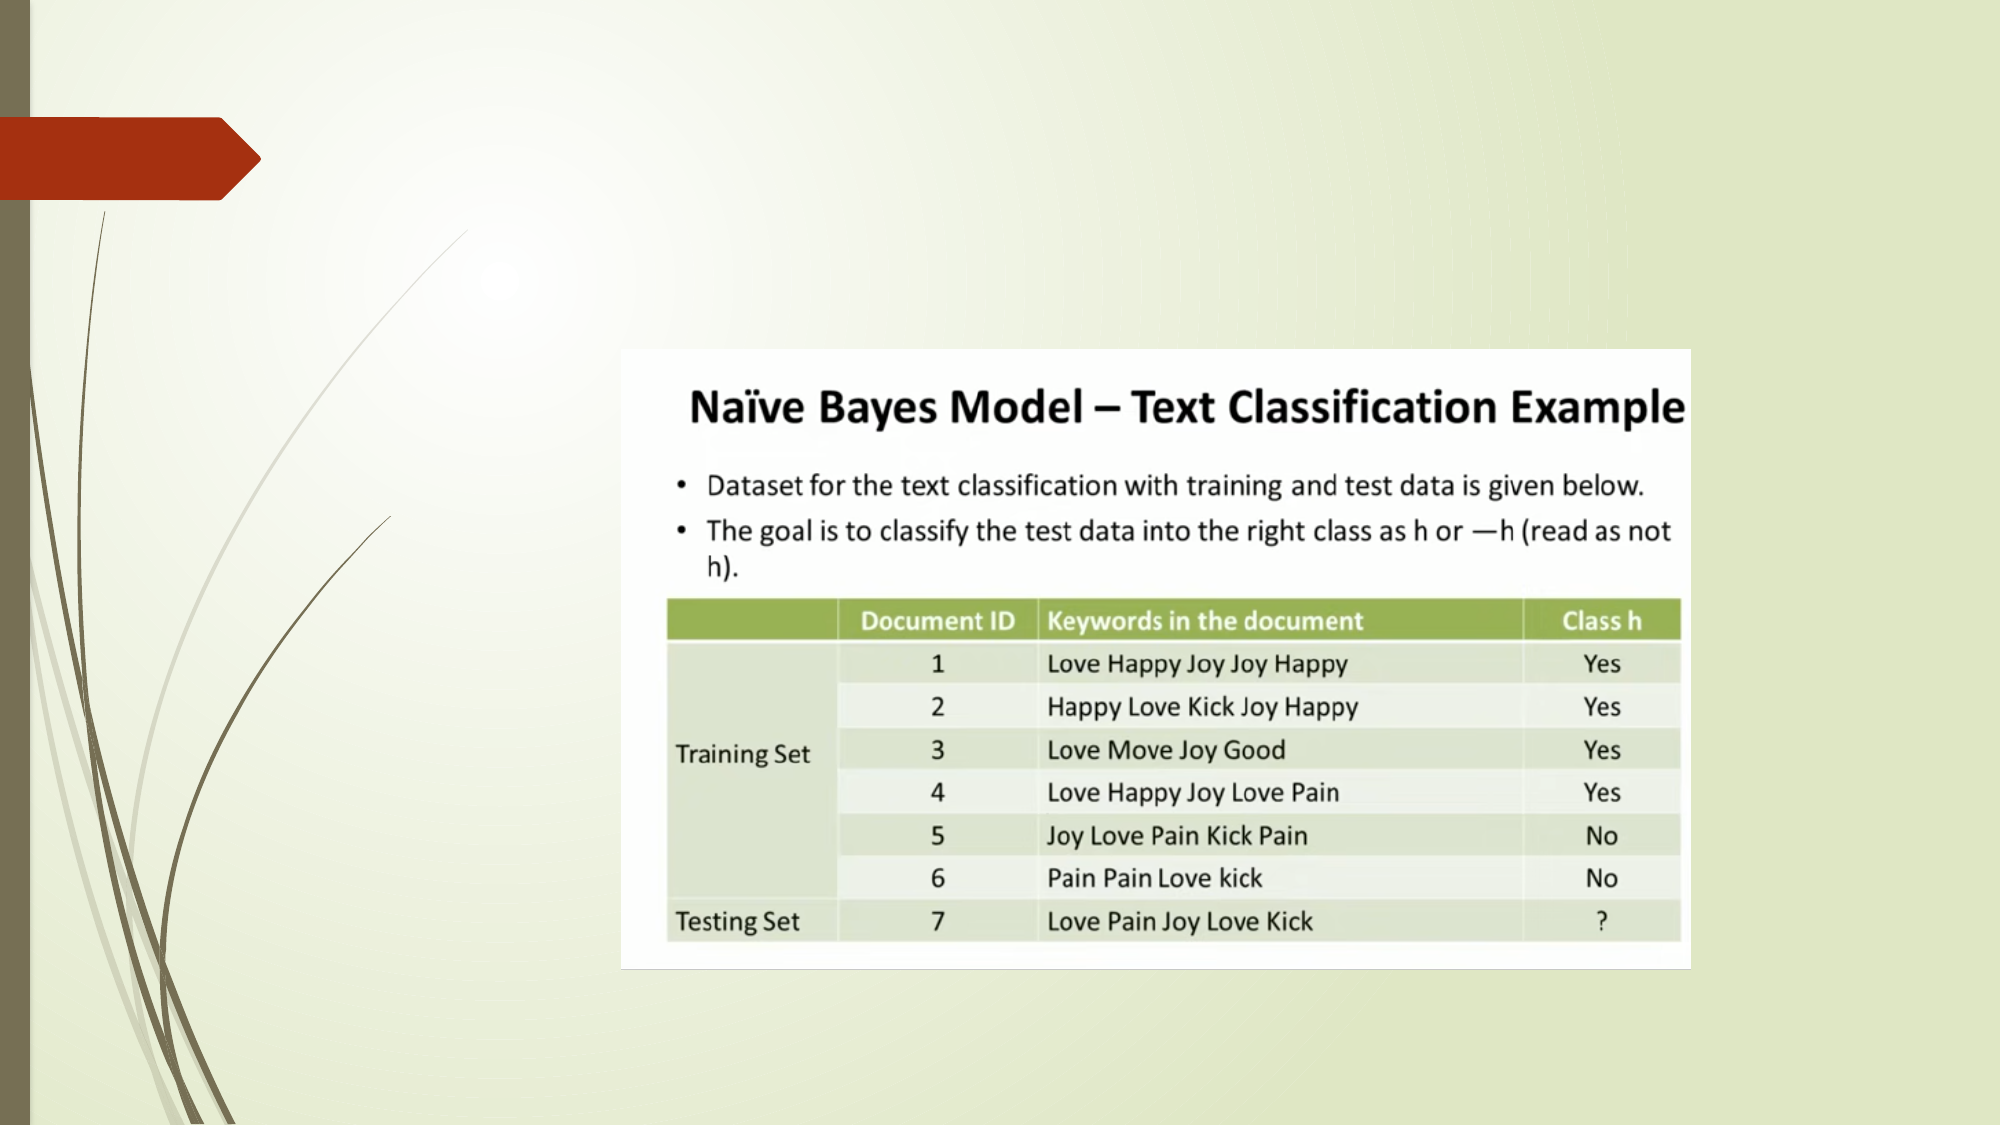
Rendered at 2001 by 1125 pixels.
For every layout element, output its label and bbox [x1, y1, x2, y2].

list [620, 349, 1691, 971]
